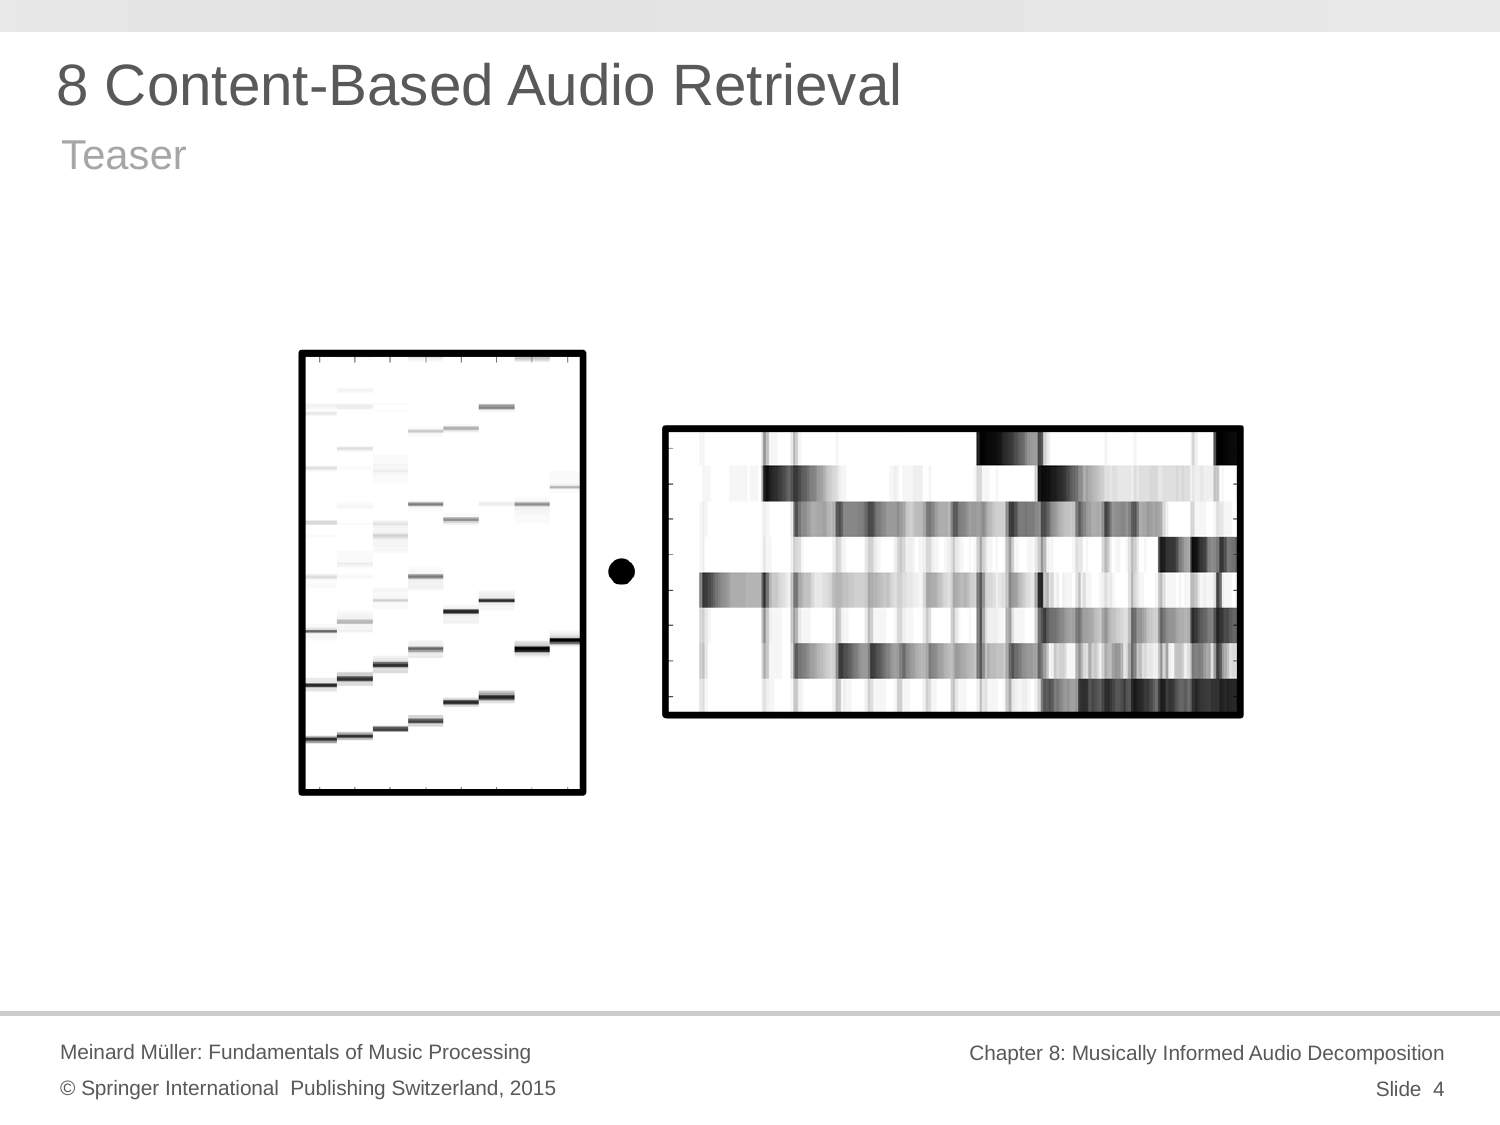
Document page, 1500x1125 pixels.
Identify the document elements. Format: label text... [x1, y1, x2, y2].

title 8 Content-Based Audio Retrieval [40, 39, 1448, 133]
picture [0, 0, 1500, 32]
list Teaser [46, 115, 276, 198]
picture [185, 296, 1319, 912]
